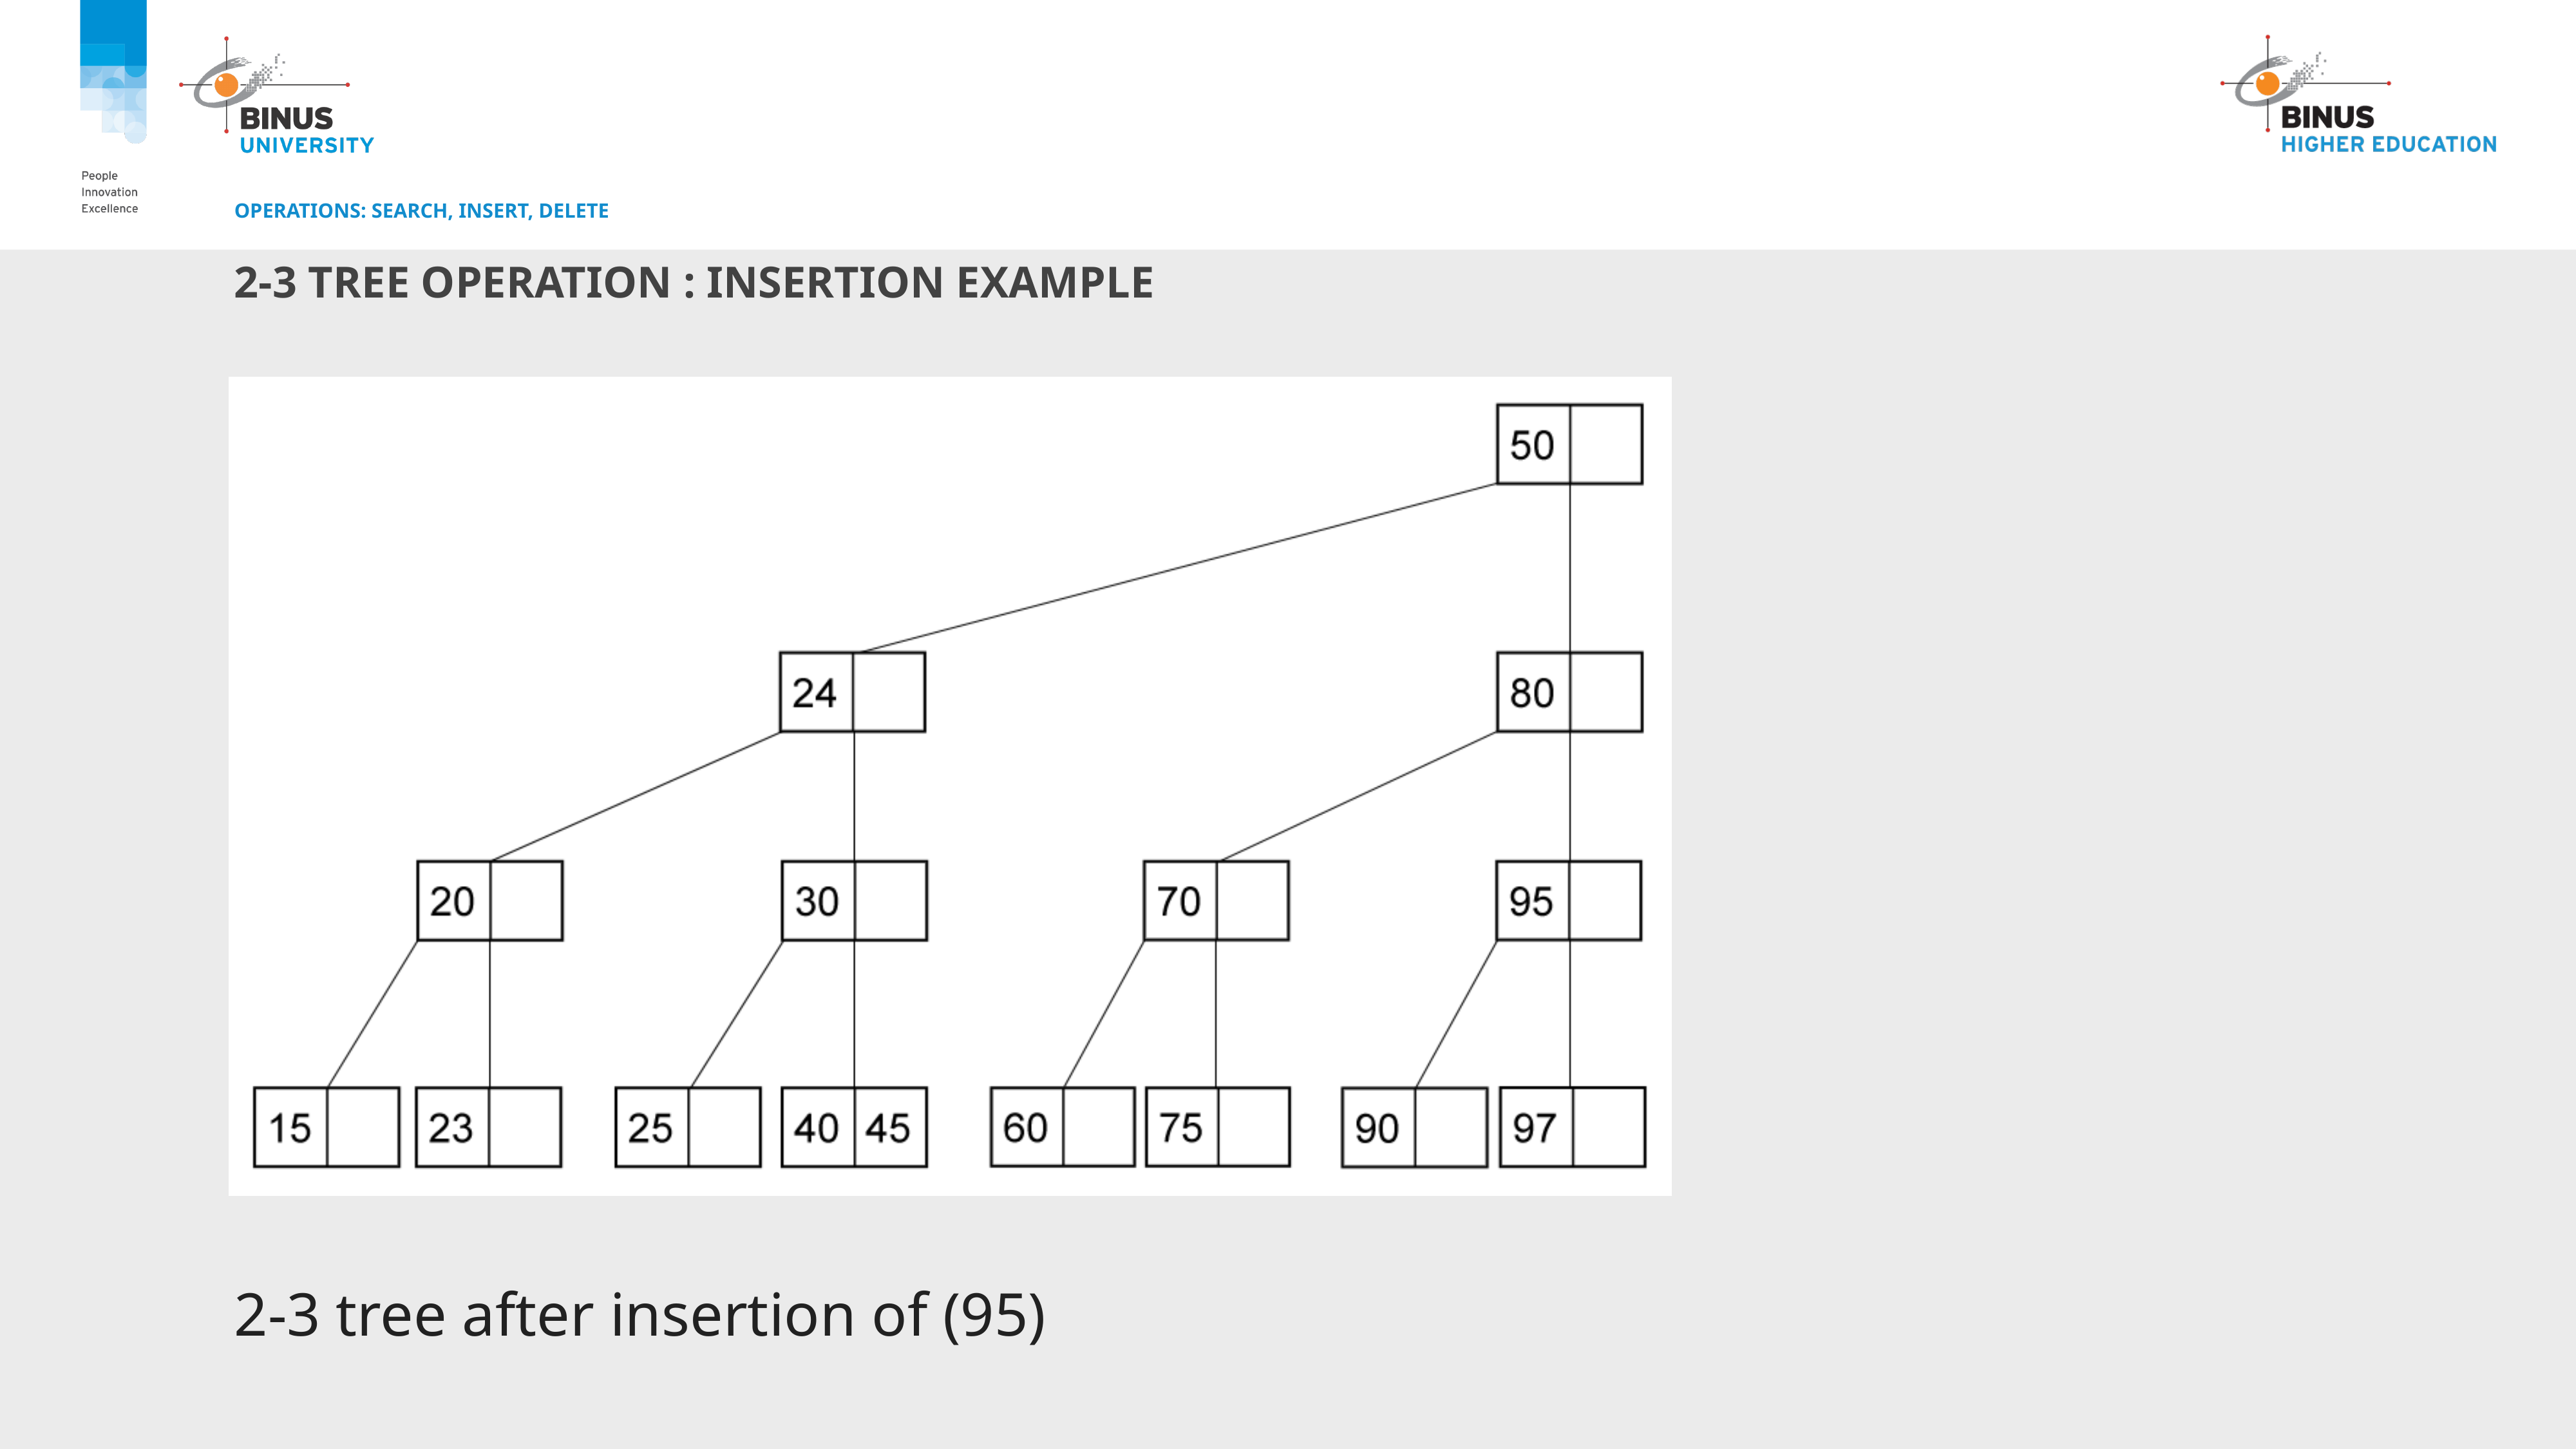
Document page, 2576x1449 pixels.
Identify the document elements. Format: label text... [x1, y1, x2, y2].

list 2-3 tree after insertion of (95) [228, 1235, 2273, 1379]
picture [174, 25, 374, 161]
picture [229, 376, 1672, 1196]
picture [80, 66, 147, 144]
picture [81, 146, 146, 213]
title Operations: Search, Insert, Delete [228, 197, 1784, 252]
list 2-3 Tree OPERATION : INSERTION EXAMPLE [228, 255, 1262, 341]
picture [2199, 0, 2496, 156]
